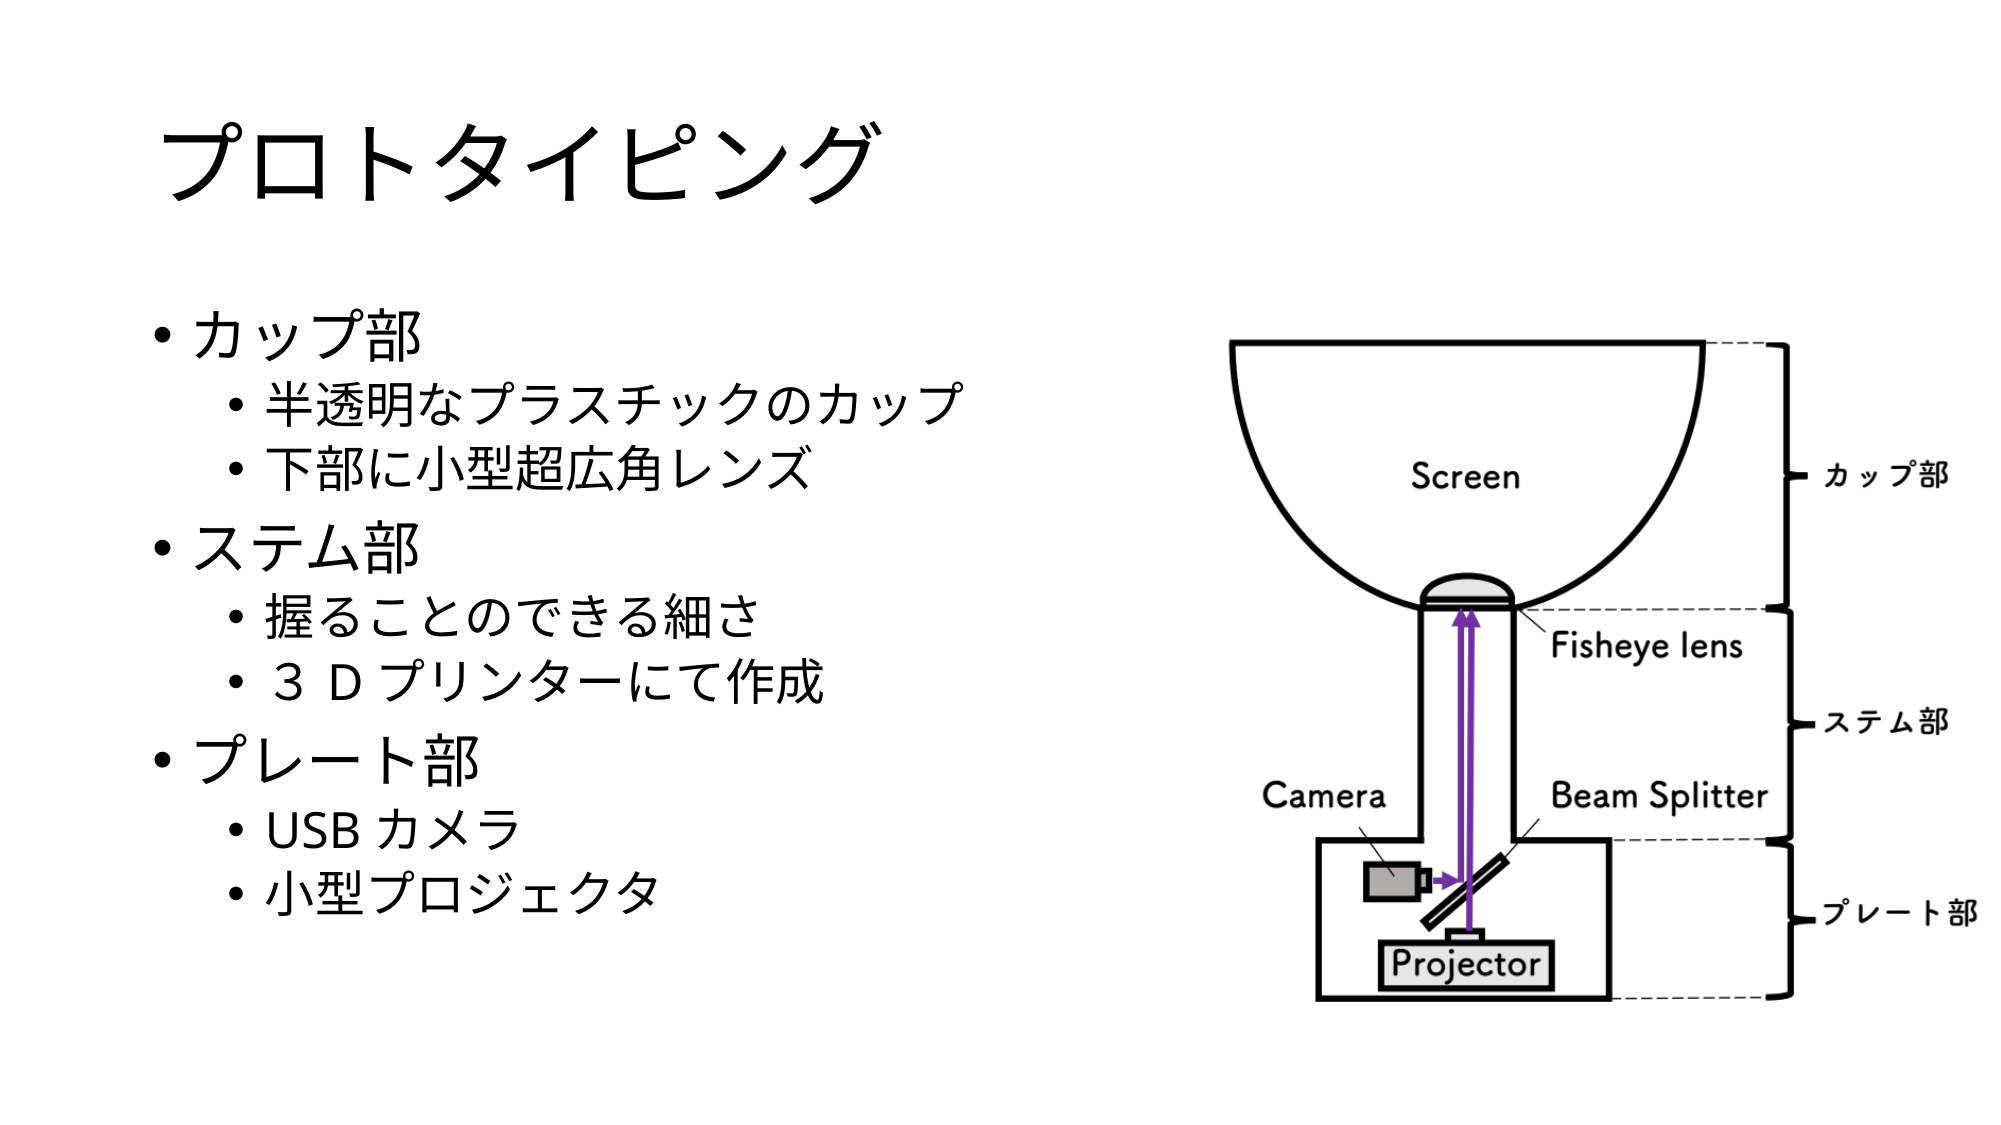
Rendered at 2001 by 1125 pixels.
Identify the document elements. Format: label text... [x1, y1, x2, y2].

title プロトタイピング [137, 59, 1863, 278]
picture [1198, 302, 2000, 1066]
list カップ部 半透明なプラスチックのカップ 下部に小型超広角レンズ ステム部 握ることのできる細さ ３Dプリンターにて作成 プレート部 USBカメラ 小型プロジェクタ [137, 299, 1863, 1014]
